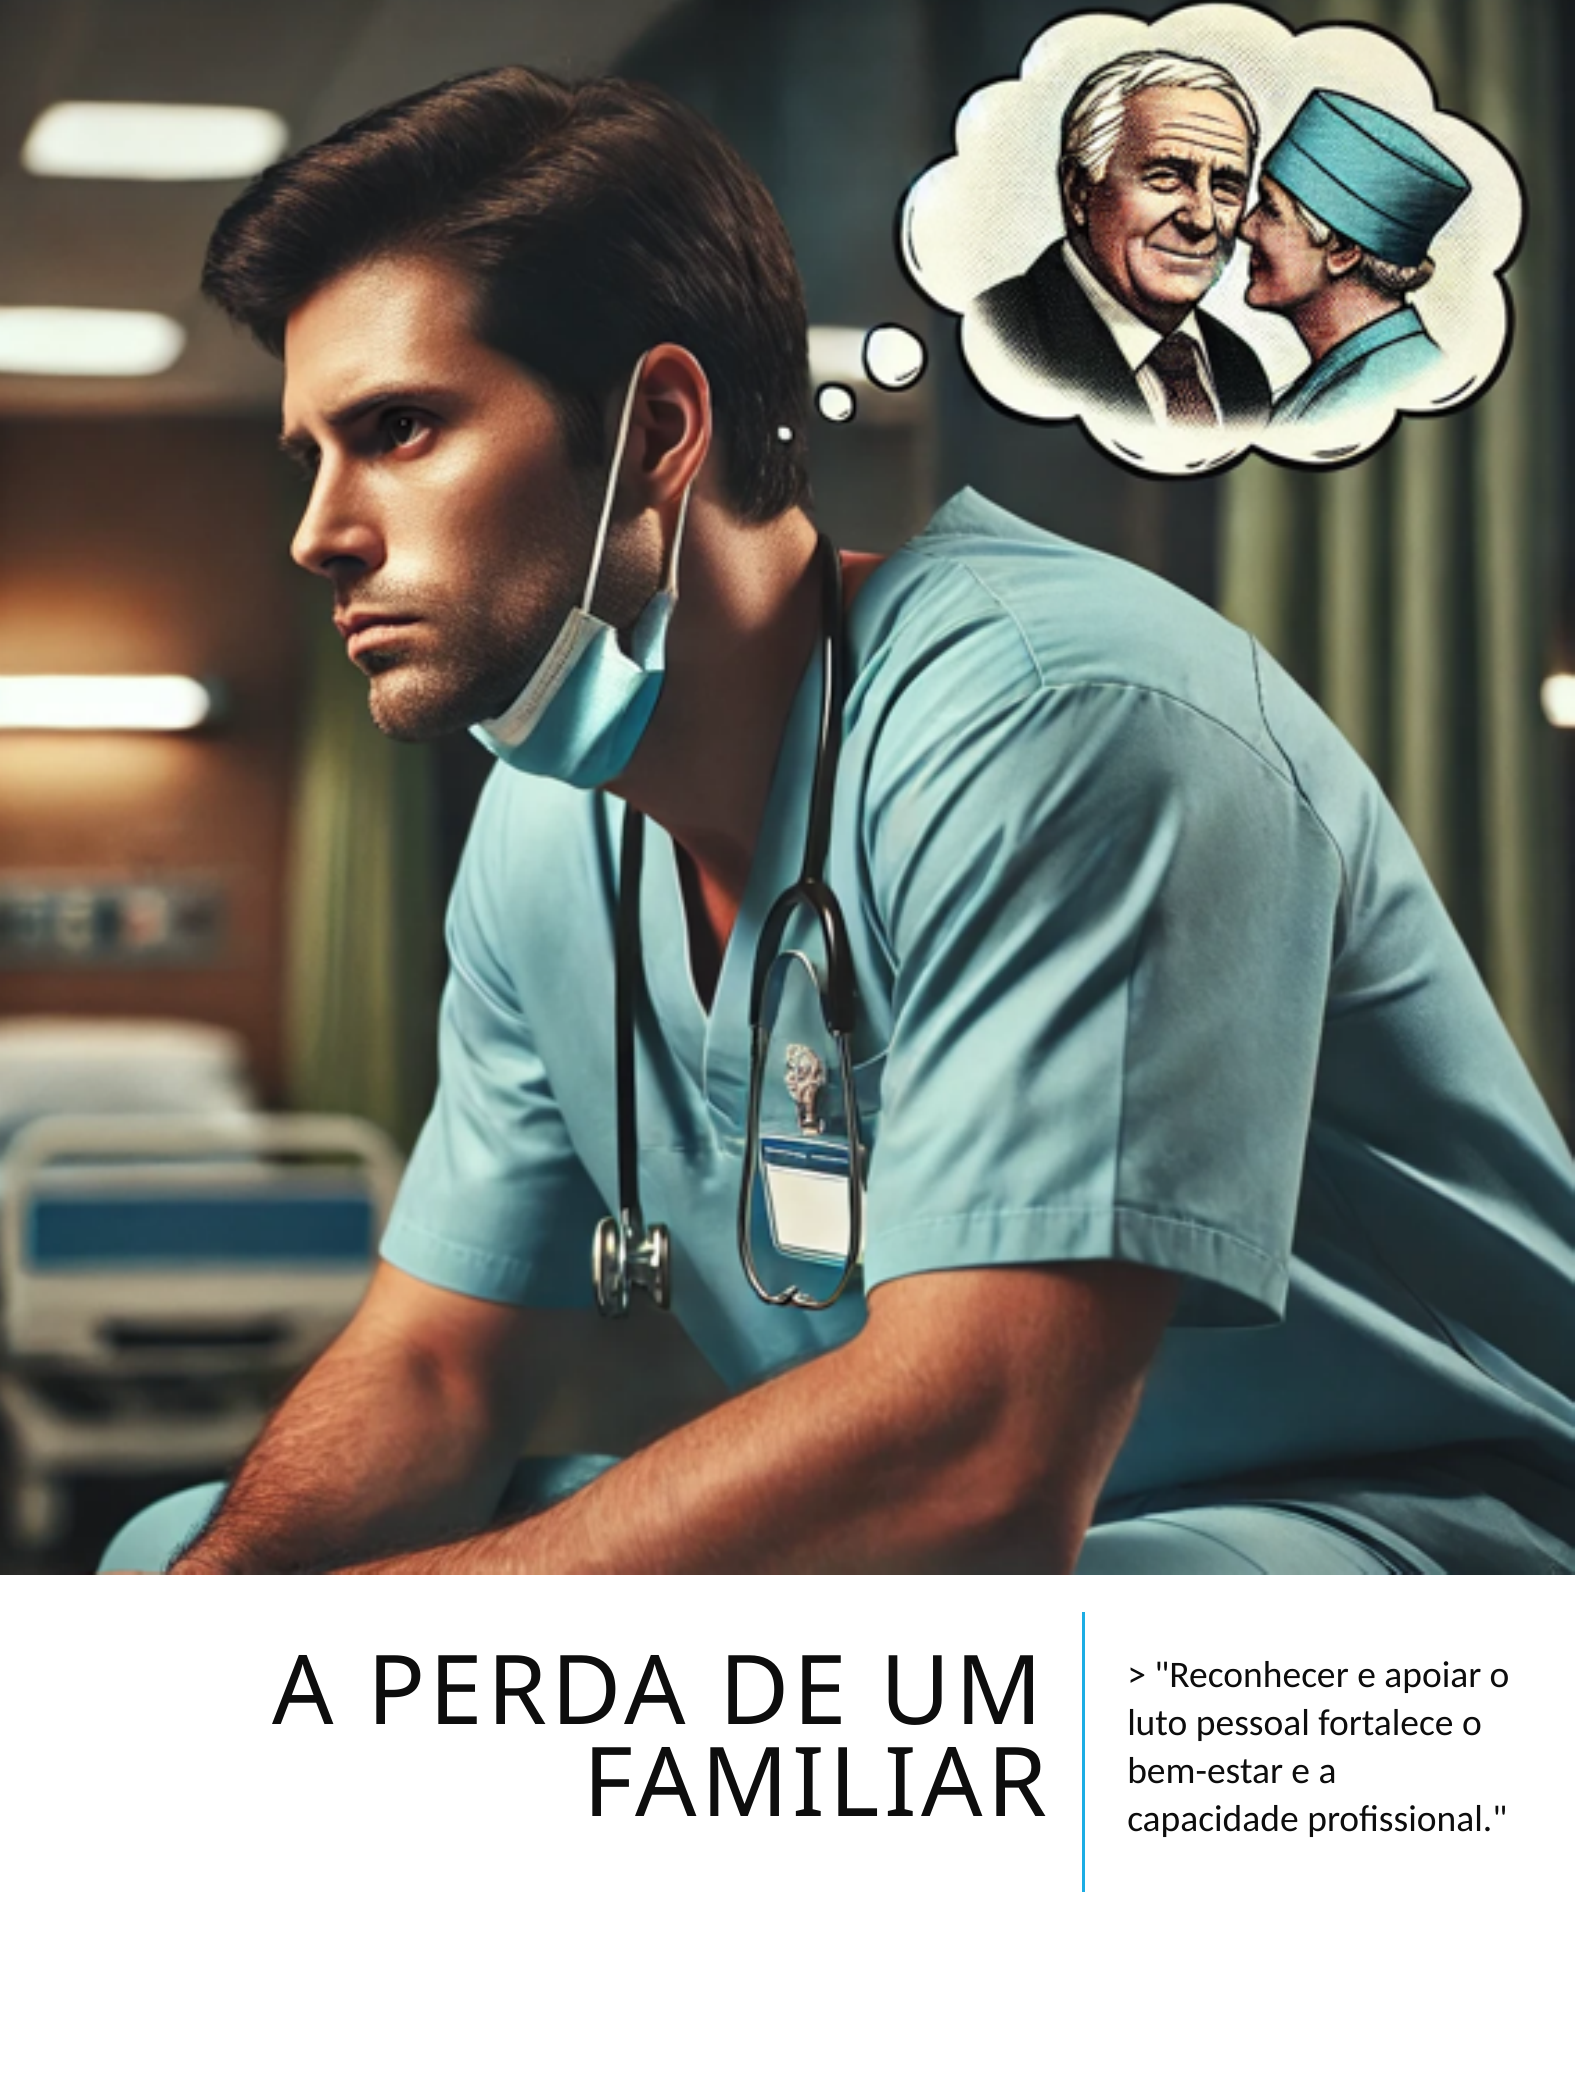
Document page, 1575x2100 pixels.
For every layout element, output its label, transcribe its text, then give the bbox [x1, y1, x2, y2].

list > "Reconhecer e apoiar o luto pessoal fortalece o bem-estar e a capacidade profissional." [1112, 1583, 1526, 2100]
title A Perda de um Familiar [59, 1583, 1064, 1967]
picture [0, 0, 1575, 1575]
